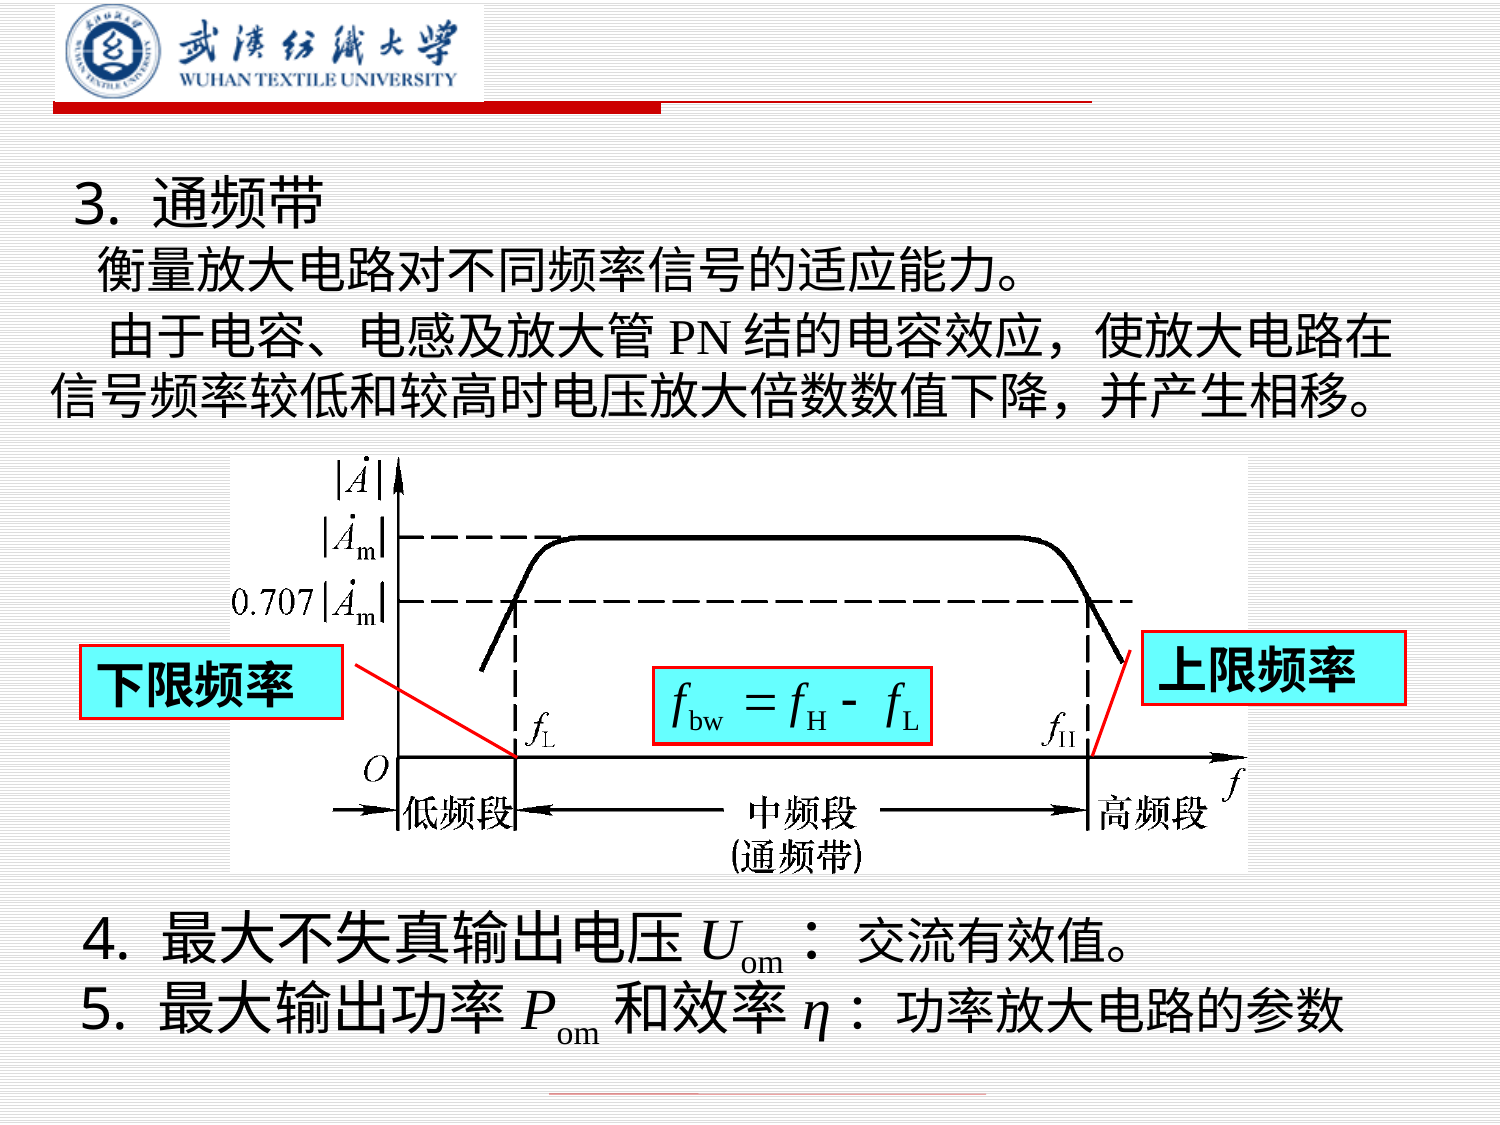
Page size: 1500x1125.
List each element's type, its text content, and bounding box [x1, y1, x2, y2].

picture [229, 455, 1248, 630]
text_box 衡量放大电路对不同频率信号的适应能力。 [82, 231, 1443, 306]
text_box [79, 630, 1406, 743]
text_box 由于电容、电感及放大管PN结的电容效应，使放大电路在信号频率较低和较高时电压放大倍数数值下降，并产生相移。 [34, 297, 1452, 433]
picture [229, 743, 1248, 874]
title 3. 通频带 [58, 155, 1059, 244]
text_box 4. 最大不失真输出电压Uom：交流有效值。 [67, 893, 1218, 964]
text_box 5. 最大输出功率Pom和效率η：功率放大电路的参数 [64, 964, 1412, 1059]
picture [55, 4, 484, 102]
